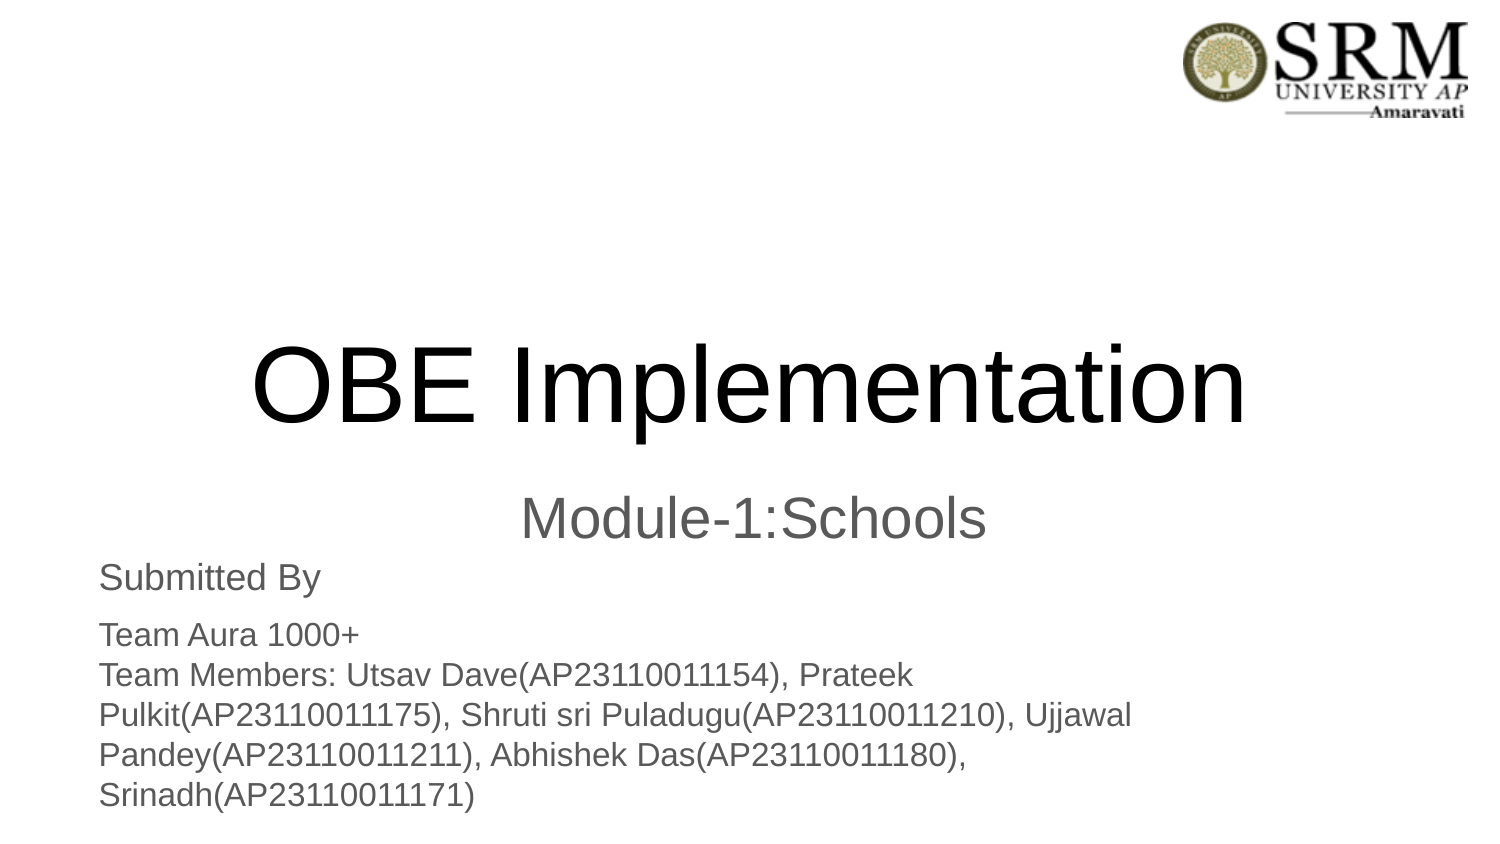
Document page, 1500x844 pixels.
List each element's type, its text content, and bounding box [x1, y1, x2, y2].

subtitle Module-1:Schools [60, 464, 1449, 844]
title OBE Implementation [51, 122, 1449, 459]
text_box Submitted By [83, 538, 361, 598]
text_box Team Aura 1000+ Team Members: Utsav Dave(AP23110011154), Prateek Pulkit(AP23110011175), Shruti sri Puladugu(AP23110011210), Ujjawal Pandey(AP23110011211), Abhishek Das(AP23110011180), Srinadh(AP23110011171) [83, 598, 1165, 764]
picture [1183, 22, 1468, 118]
